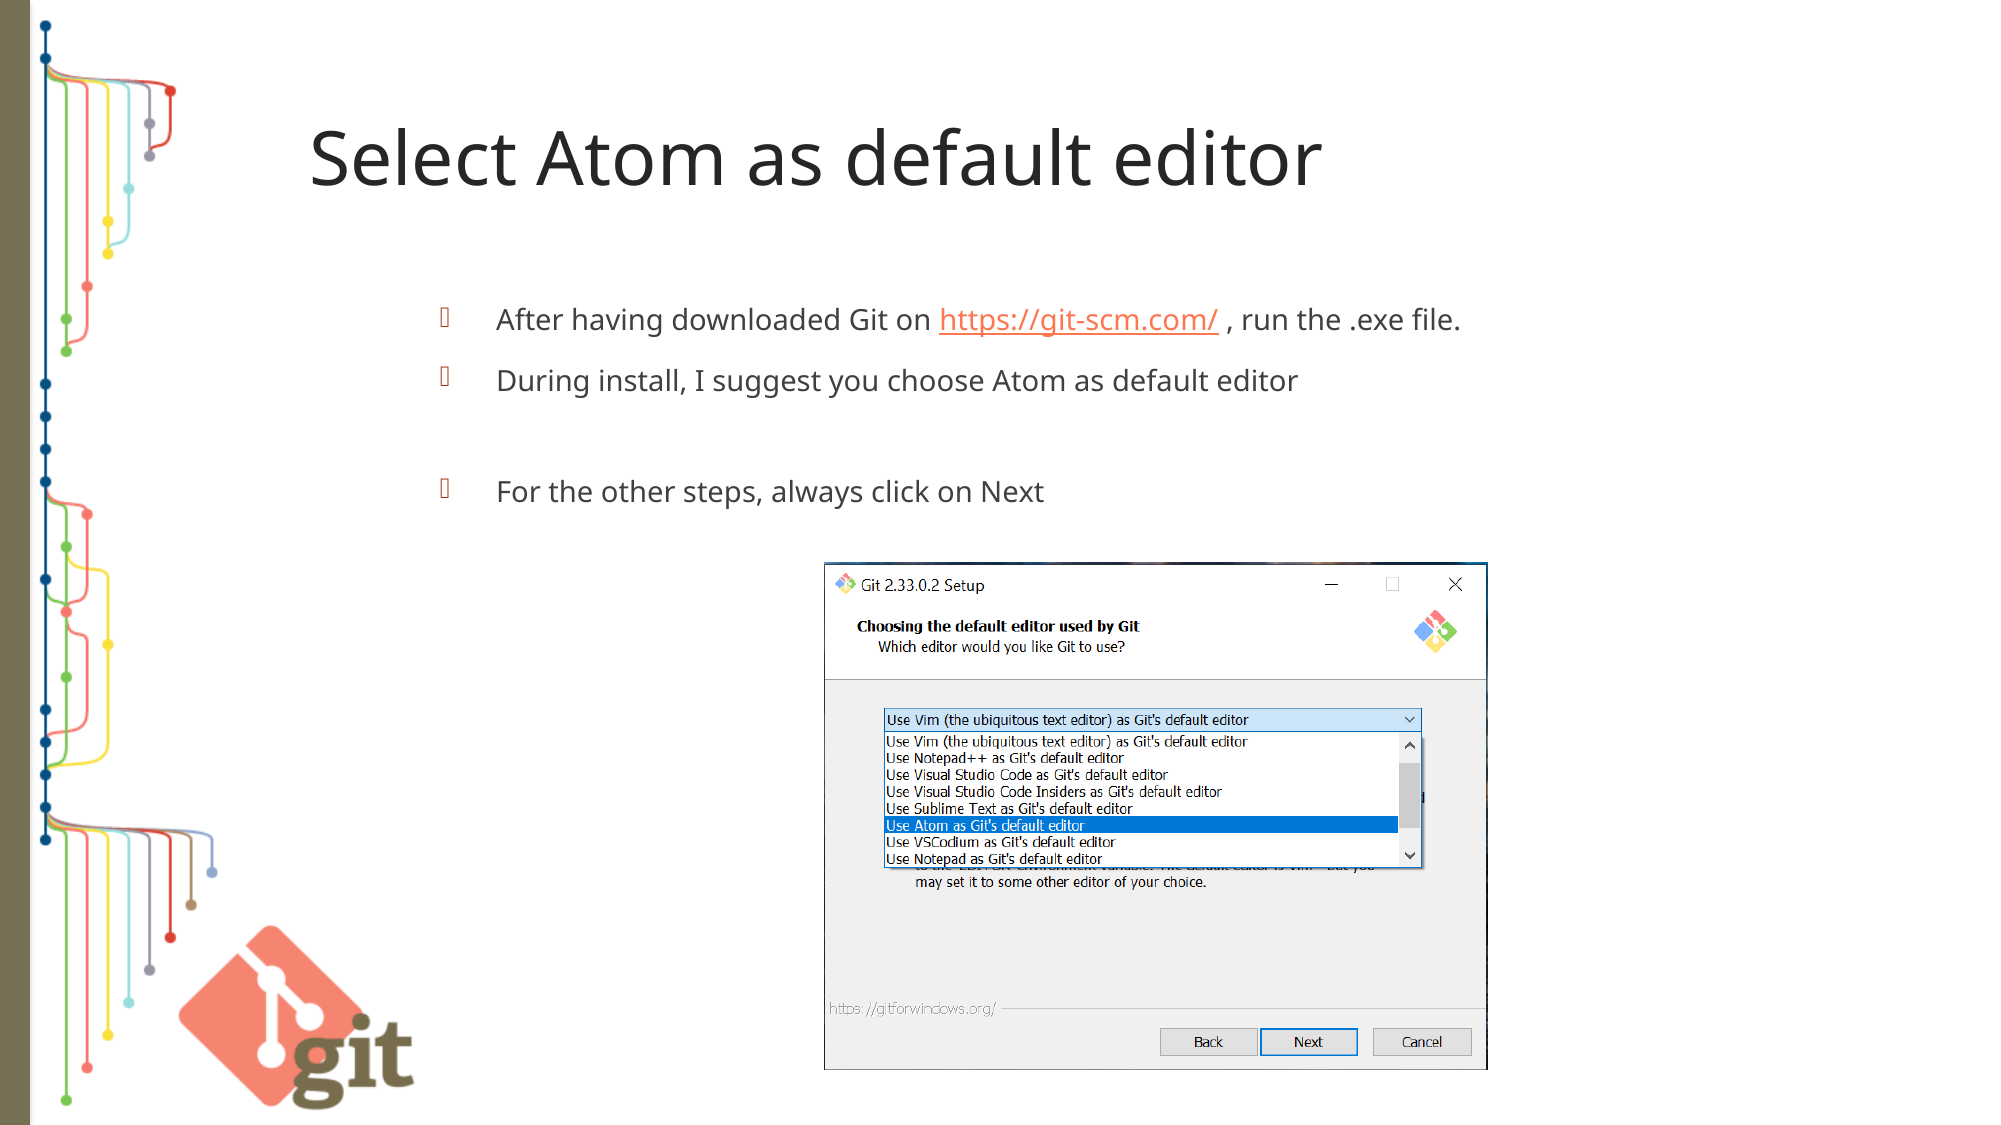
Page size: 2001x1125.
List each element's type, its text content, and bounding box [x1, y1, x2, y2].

list After having downloaded Git on https://git-scm.com/ , run the .exe file. During install, I suggest you choose Atom as default editor For the other steps, always click on Next [424, 293, 1888, 970]
title Select Atom as default editor [294, 102, 1888, 313]
picture [30, 0, 2001, 1125]
